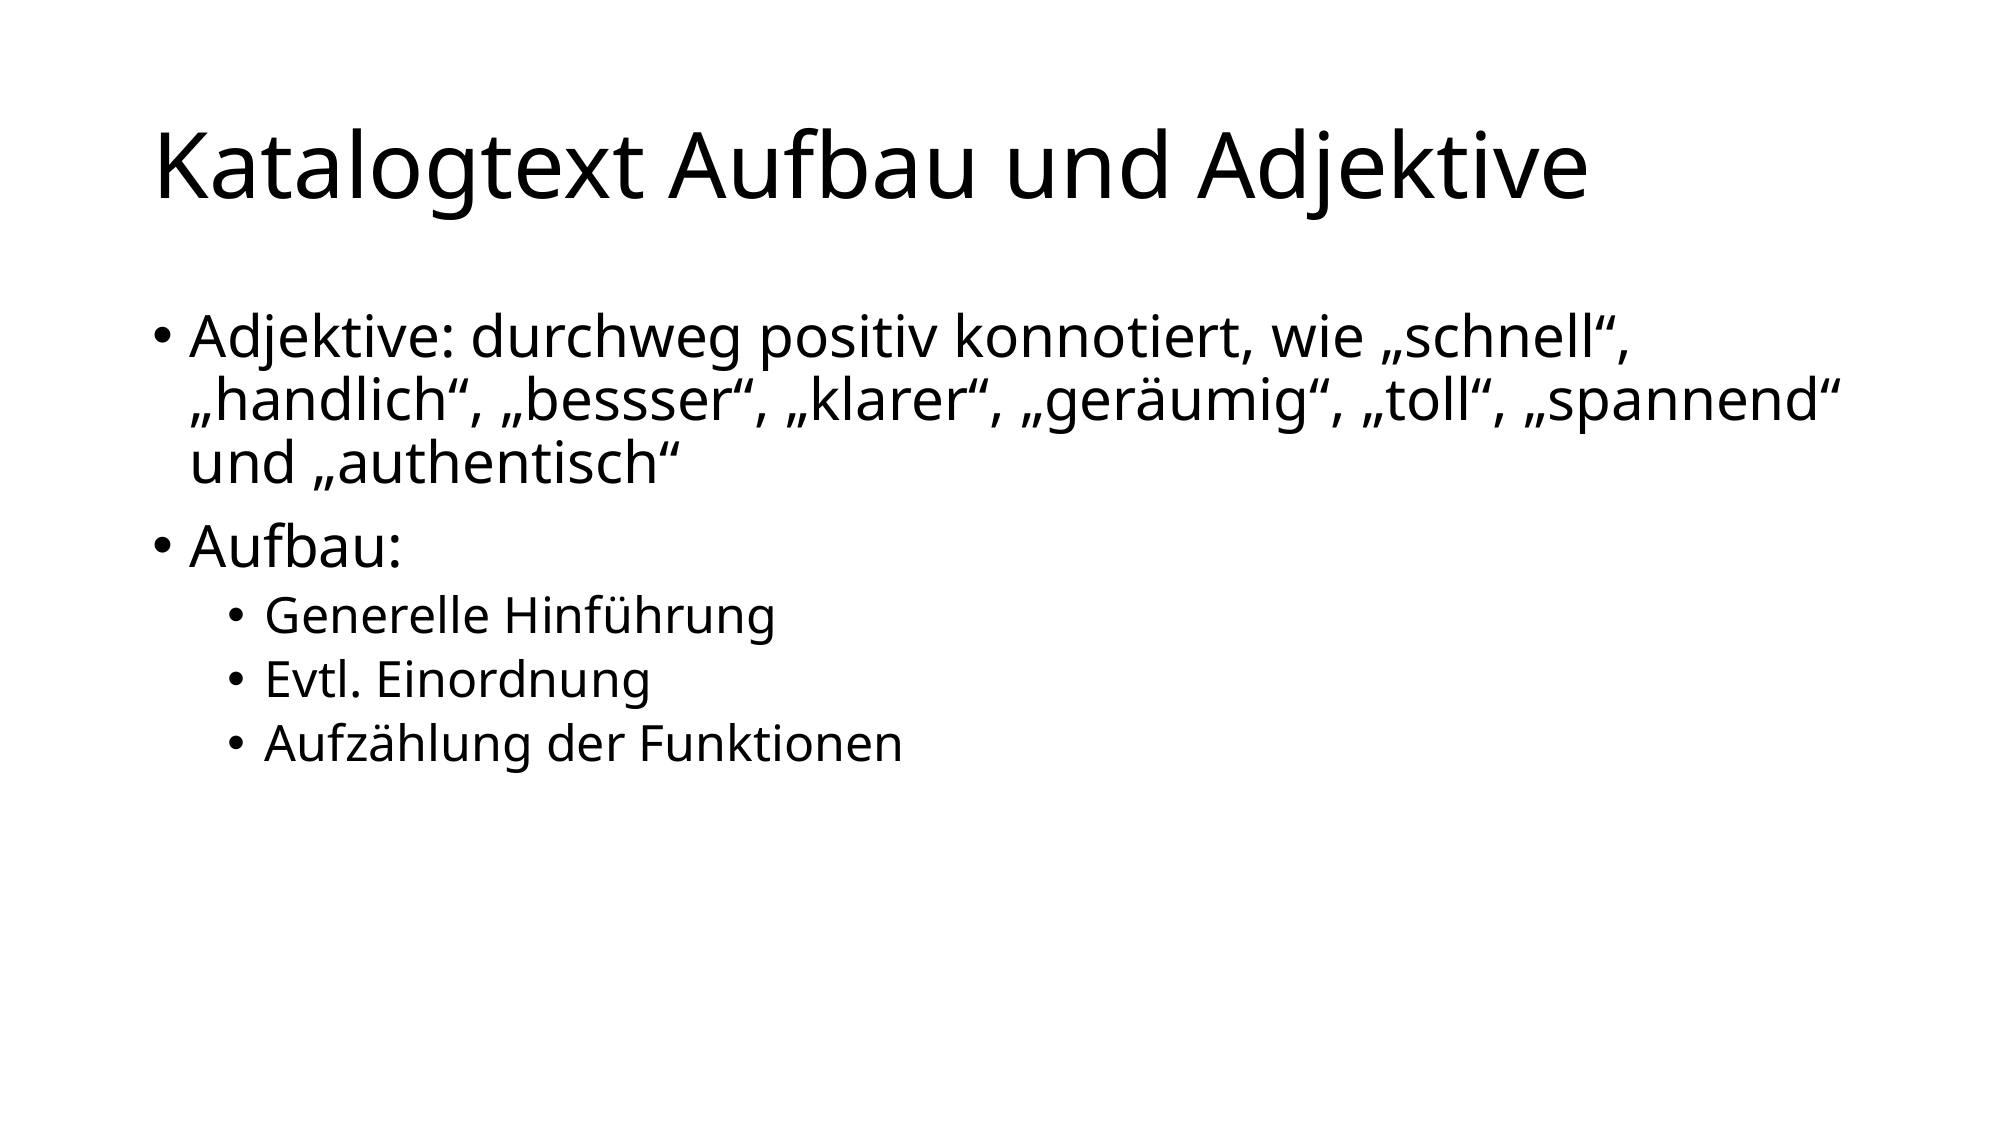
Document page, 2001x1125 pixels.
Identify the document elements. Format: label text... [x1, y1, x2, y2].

title Katalogtext Aufbau und Adjektive [137, 59, 1863, 278]
list Adjektive: durchweg positiv konnotiert, wie „schnell“, „handlich“, „bessser“, „klarer“, „geräumig“, „toll“, „spannend“ und „authentisch“ Aufbau: Generelle Hinführung Evtl. Einordnung Aufzählung der Funktionen [137, 299, 1863, 1014]
